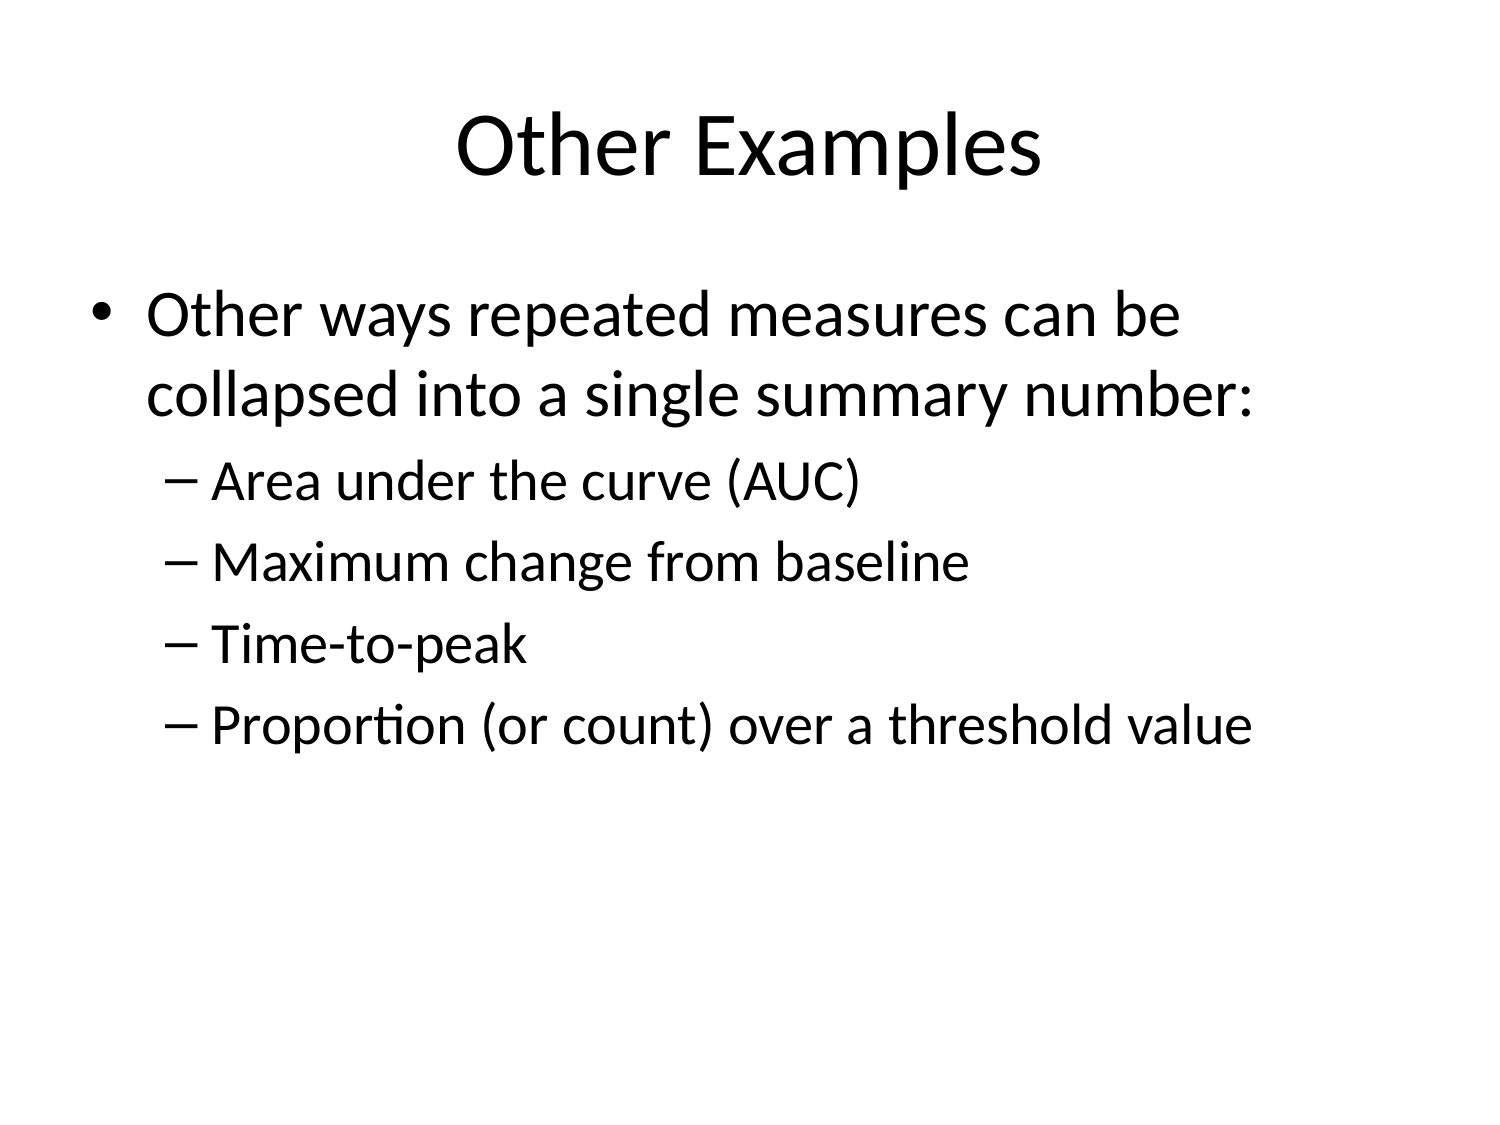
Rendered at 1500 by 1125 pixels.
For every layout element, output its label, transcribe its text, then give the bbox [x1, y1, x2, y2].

list Other ways repeated measures can be collapsed into a single summary number: Area under the curve (AUC) Maximum change from baseline Time-to-peak Proportion (or count) over a threshold value [75, 262, 1425, 1005]
title Other Examples [75, 45, 1425, 233]
